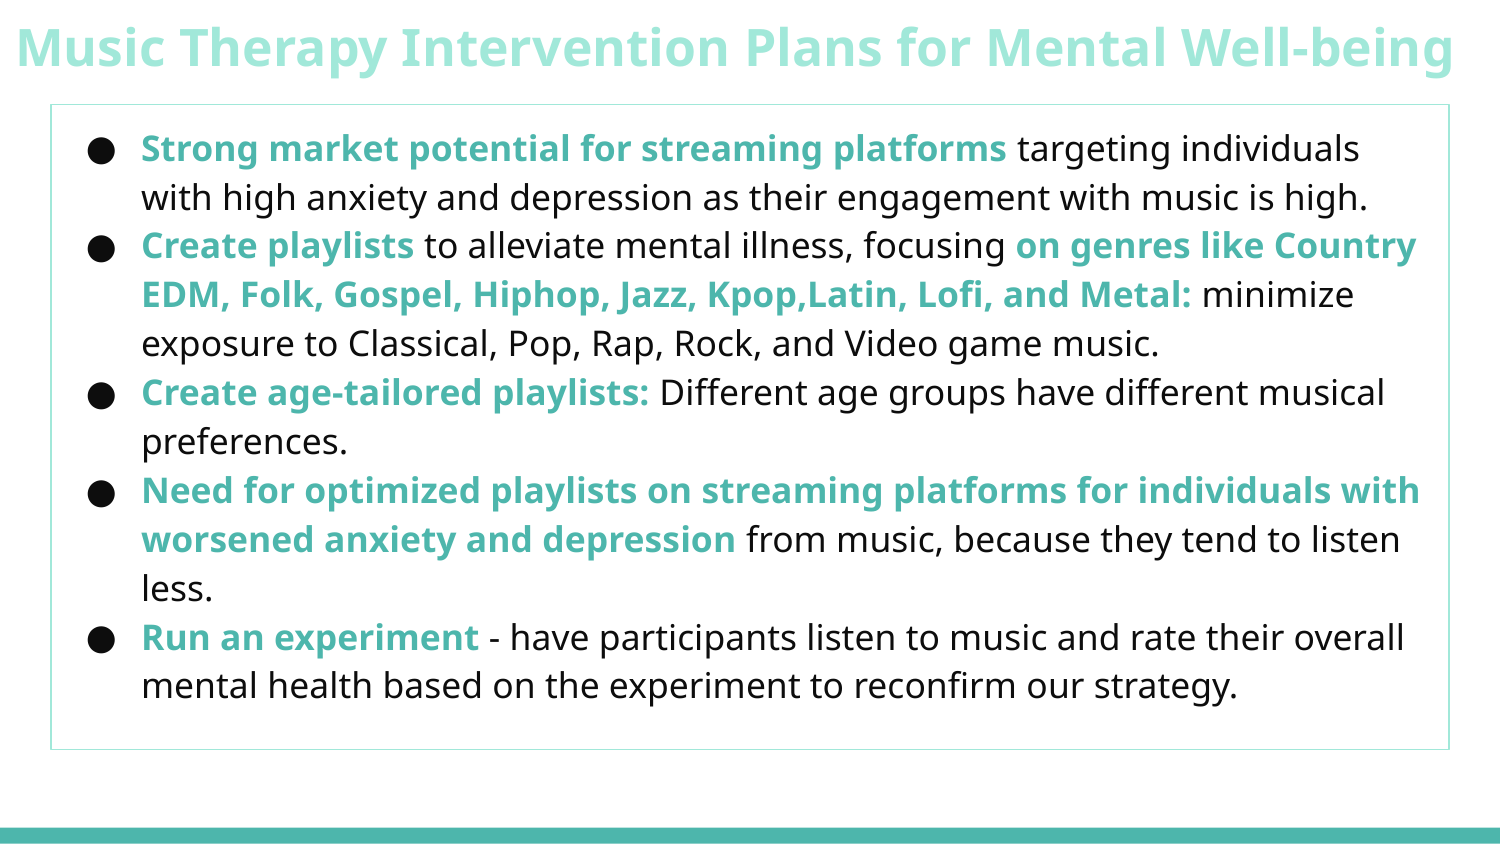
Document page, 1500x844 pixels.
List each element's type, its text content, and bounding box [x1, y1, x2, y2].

list Strong market potential for streaming platforms targeting individuals with high anxiety and depression as their engagement with music is high. Create playlists to alleviate mental illness, focusing on genres like Country EDM, Folk, Gospel, Hiphop, Jazz, Kpop,Latin, Lofi, and Metal: minimize exposure to Classical, Pop, Rap, Rock, and Video game music. Create age-tailored playlists: Different age groups have different musical preferences. Need for optimized playlists on streaming platforms for individuals with worsened anxiety and depression from music, because they tend to listen less. Run an experiment - have participants listen to music and rate their overall mental health based on the experiment to reconfirm our strategy. [51, 104, 1449, 750]
title Music Therapy Intervention Plans for Mental Well-being [0, 0, 1500, 116]
